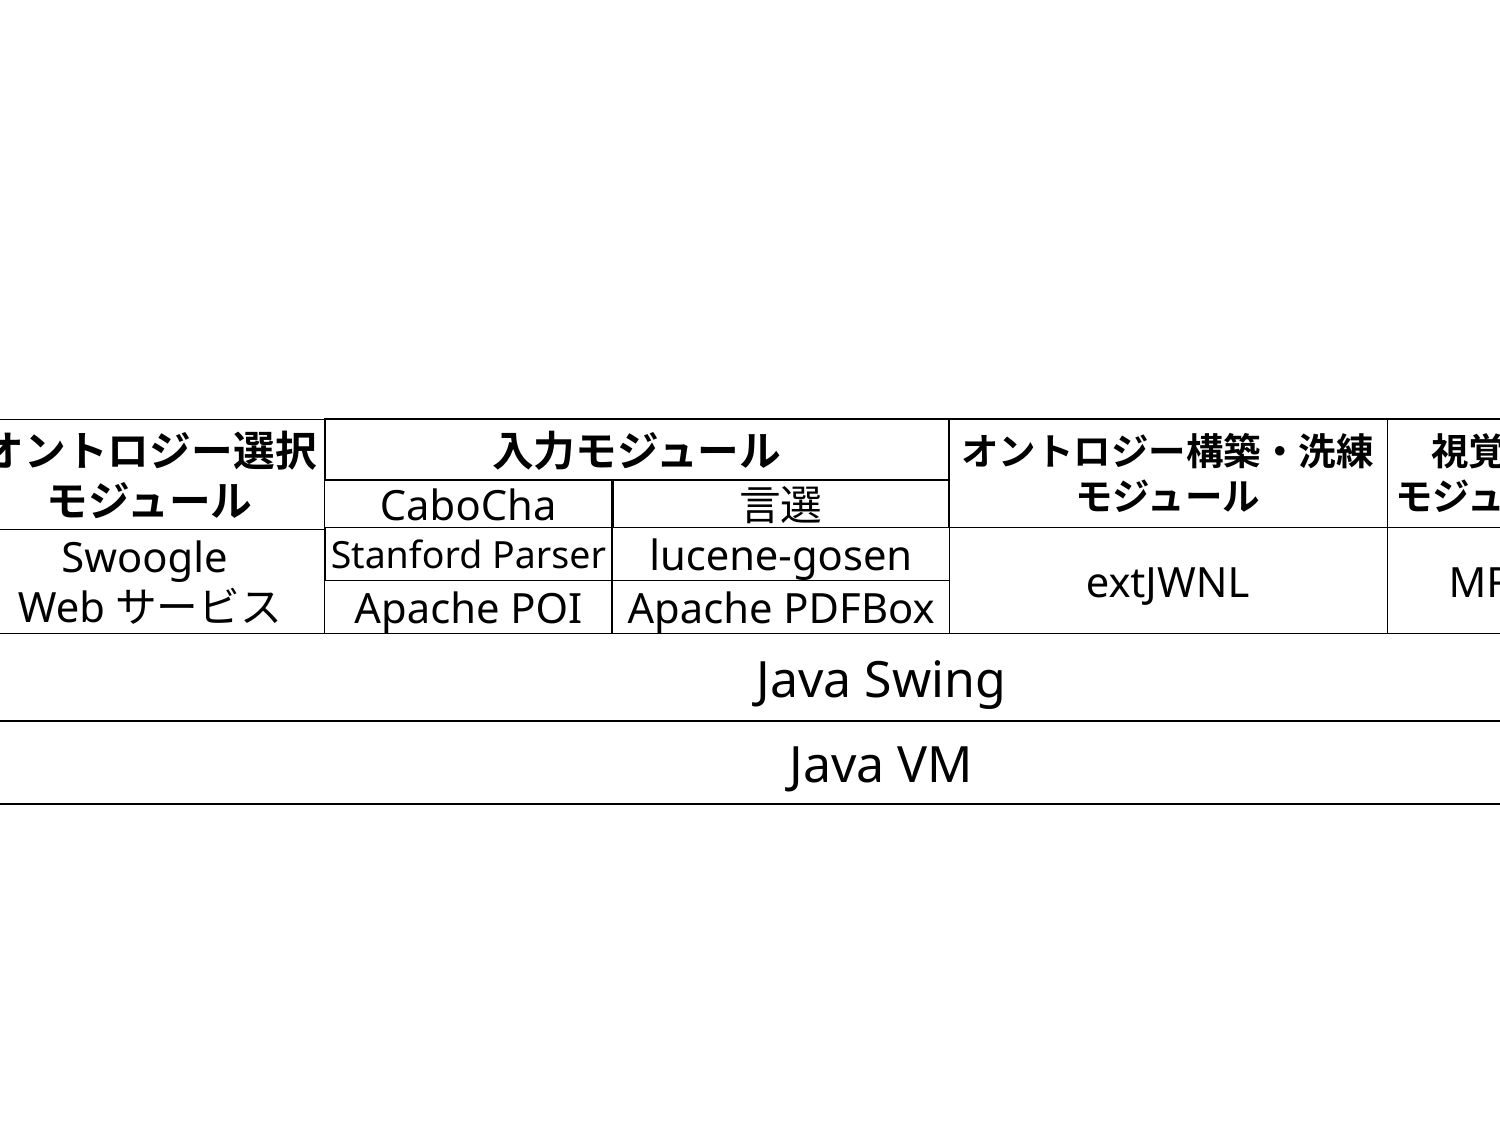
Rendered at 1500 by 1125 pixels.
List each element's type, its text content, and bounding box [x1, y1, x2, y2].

text_box MR3 [1388, 528, 1500, 633]
text_box Apache PDFBox [612, 581, 950, 634]
text_box Java Swing [0, 633, 1500, 722]
text_box Stanford Parser [325, 528, 612, 580]
text_box 視覚化 モジュール [1388, 419, 1500, 528]
text_box Swoogle Webサービス [0, 530, 325, 634]
text_box Apache POI [324, 580, 612, 634]
text_box extJWNL [950, 527, 1388, 633]
text_box オントロジー選択 モジュール [0, 419, 325, 530]
text_box 入力モジュール [325, 419, 950, 480]
text_box オントロジー構築・洗練 モジュール [950, 419, 1388, 527]
text_box CaboCha [324, 480, 612, 528]
text_box Java VM [0, 722, 1500, 804]
text_box lucene-gosen [612, 528, 950, 581]
text_box 言選 [612, 480, 950, 528]
